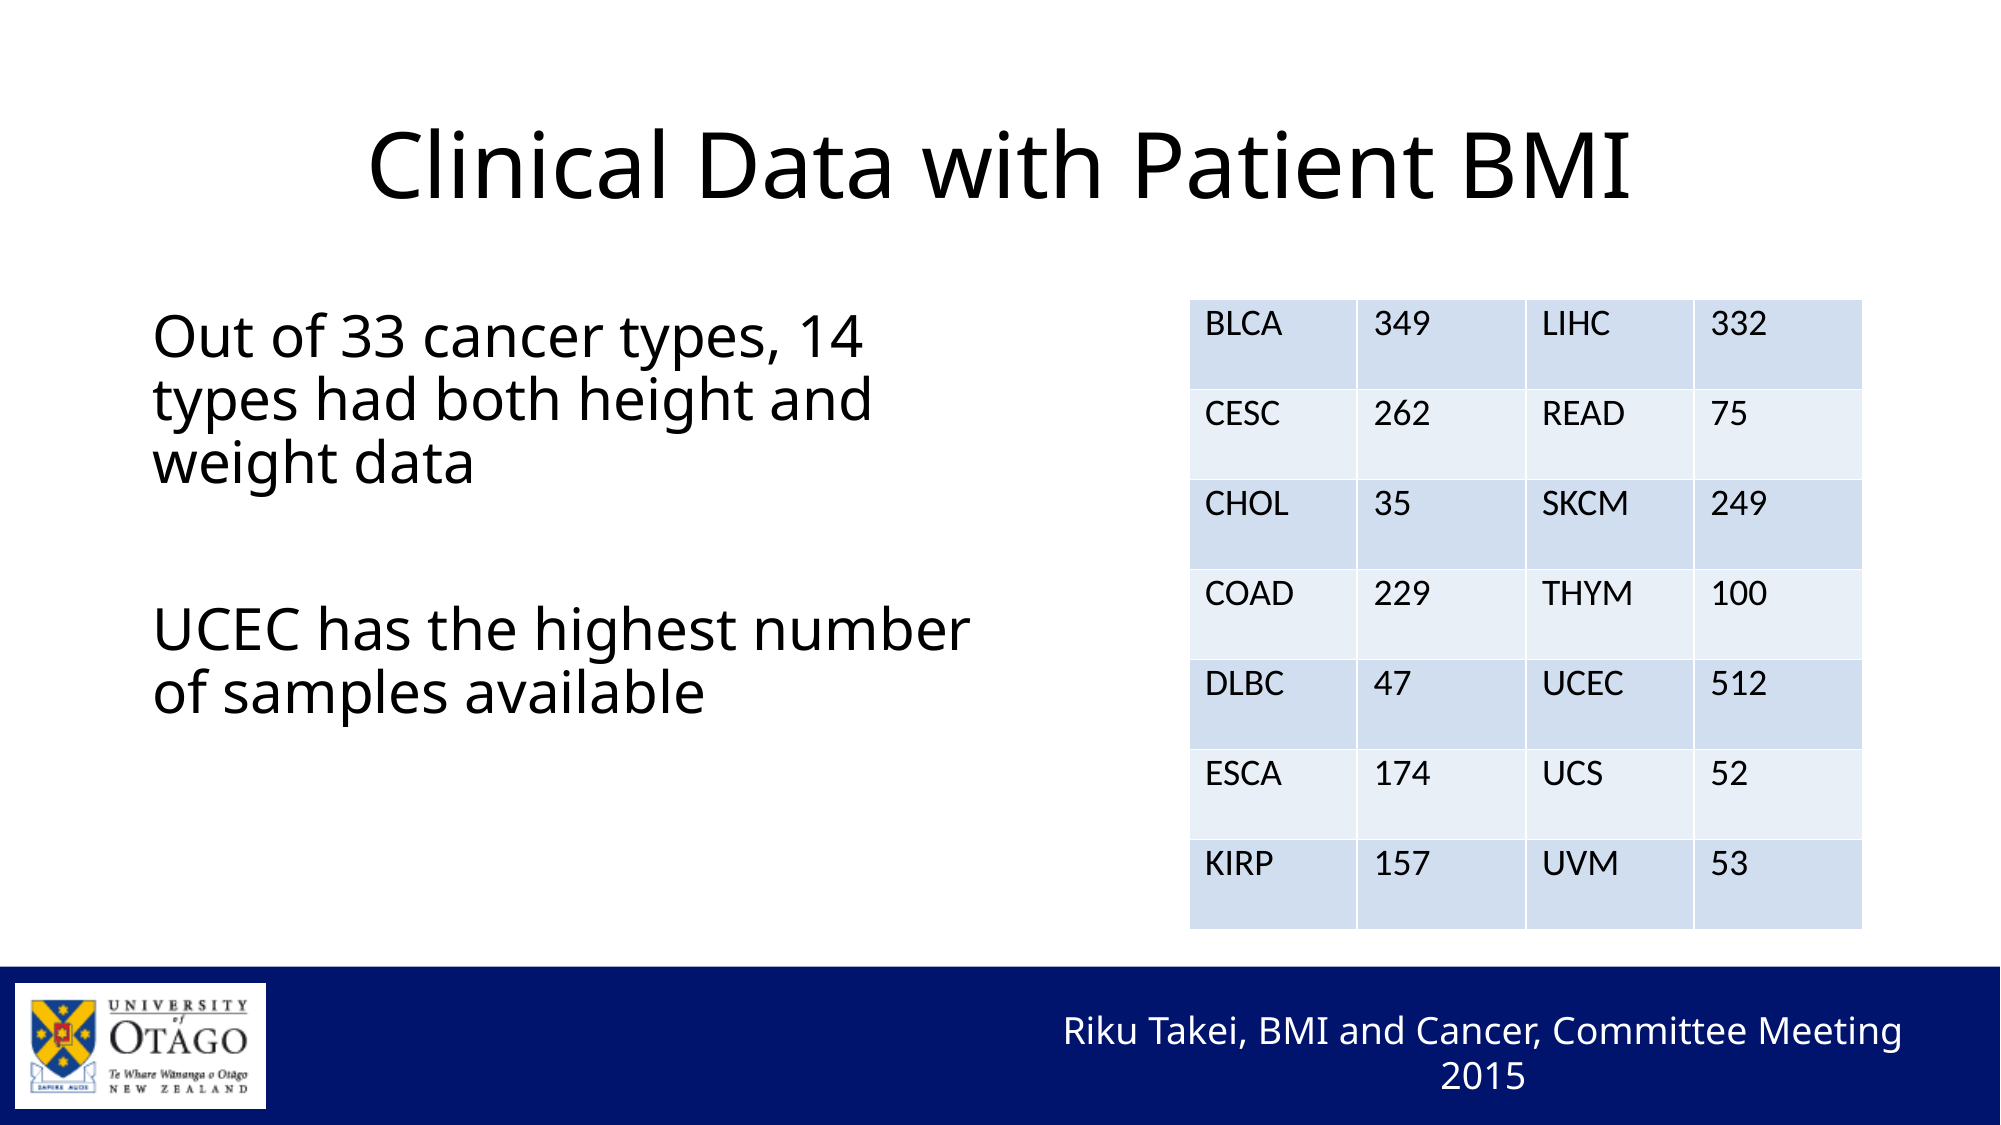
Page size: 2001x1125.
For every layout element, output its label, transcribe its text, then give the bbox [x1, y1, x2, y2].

table_cell 249 [1695, 480, 1862, 569]
table_cell UCEC [1527, 660, 1693, 749]
table_cell UCS [1527, 750, 1693, 839]
table_header 349 [1358, 300, 1525, 389]
table_cell CESC [1190, 390, 1356, 479]
table_cell 47 [1358, 660, 1525, 749]
picture [15, 983, 266, 1109]
table_cell 100 [1695, 570, 1862, 659]
table_cell SKCM [1527, 480, 1693, 569]
table_cell 35 [1358, 480, 1525, 569]
table_cell KIRP [1190, 840, 1356, 929]
footer Riku Takei, BMI and Cancer, Committee Meeting 2015 [1016, 1021, 1950, 1082]
table_cell THYM [1527, 570, 1693, 659]
list Out of 33 cancer types, 14 types had both height and weight data UCEC has the highest number of samples available [137, 299, 988, 1014]
table_cell 52 [1695, 750, 1862, 839]
table_cell 75 [1695, 390, 1862, 479]
table_cell 53 [1695, 840, 1862, 929]
table_cell DLBC [1190, 660, 1356, 749]
table_cell CHOL [1190, 480, 1356, 569]
table_cell ESCA [1190, 750, 1356, 839]
table_cell 157 [1358, 840, 1525, 929]
table_cell READ [1527, 390, 1693, 479]
table_cell UVM [1527, 840, 1693, 929]
table_cell COAD [1190, 570, 1356, 659]
table_header BLCA [1190, 300, 1356, 389]
table_header LIHC [1527, 300, 1693, 389]
table_cell 262 [1358, 390, 1525, 479]
table_cell 512 [1695, 660, 1862, 749]
title Clinical Data with Patient BMI [137, 59, 1863, 278]
table_cell 174 [1358, 750, 1525, 839]
table_header 332 [1695, 300, 1862, 389]
table_cell 229 [1358, 570, 1525, 659]
